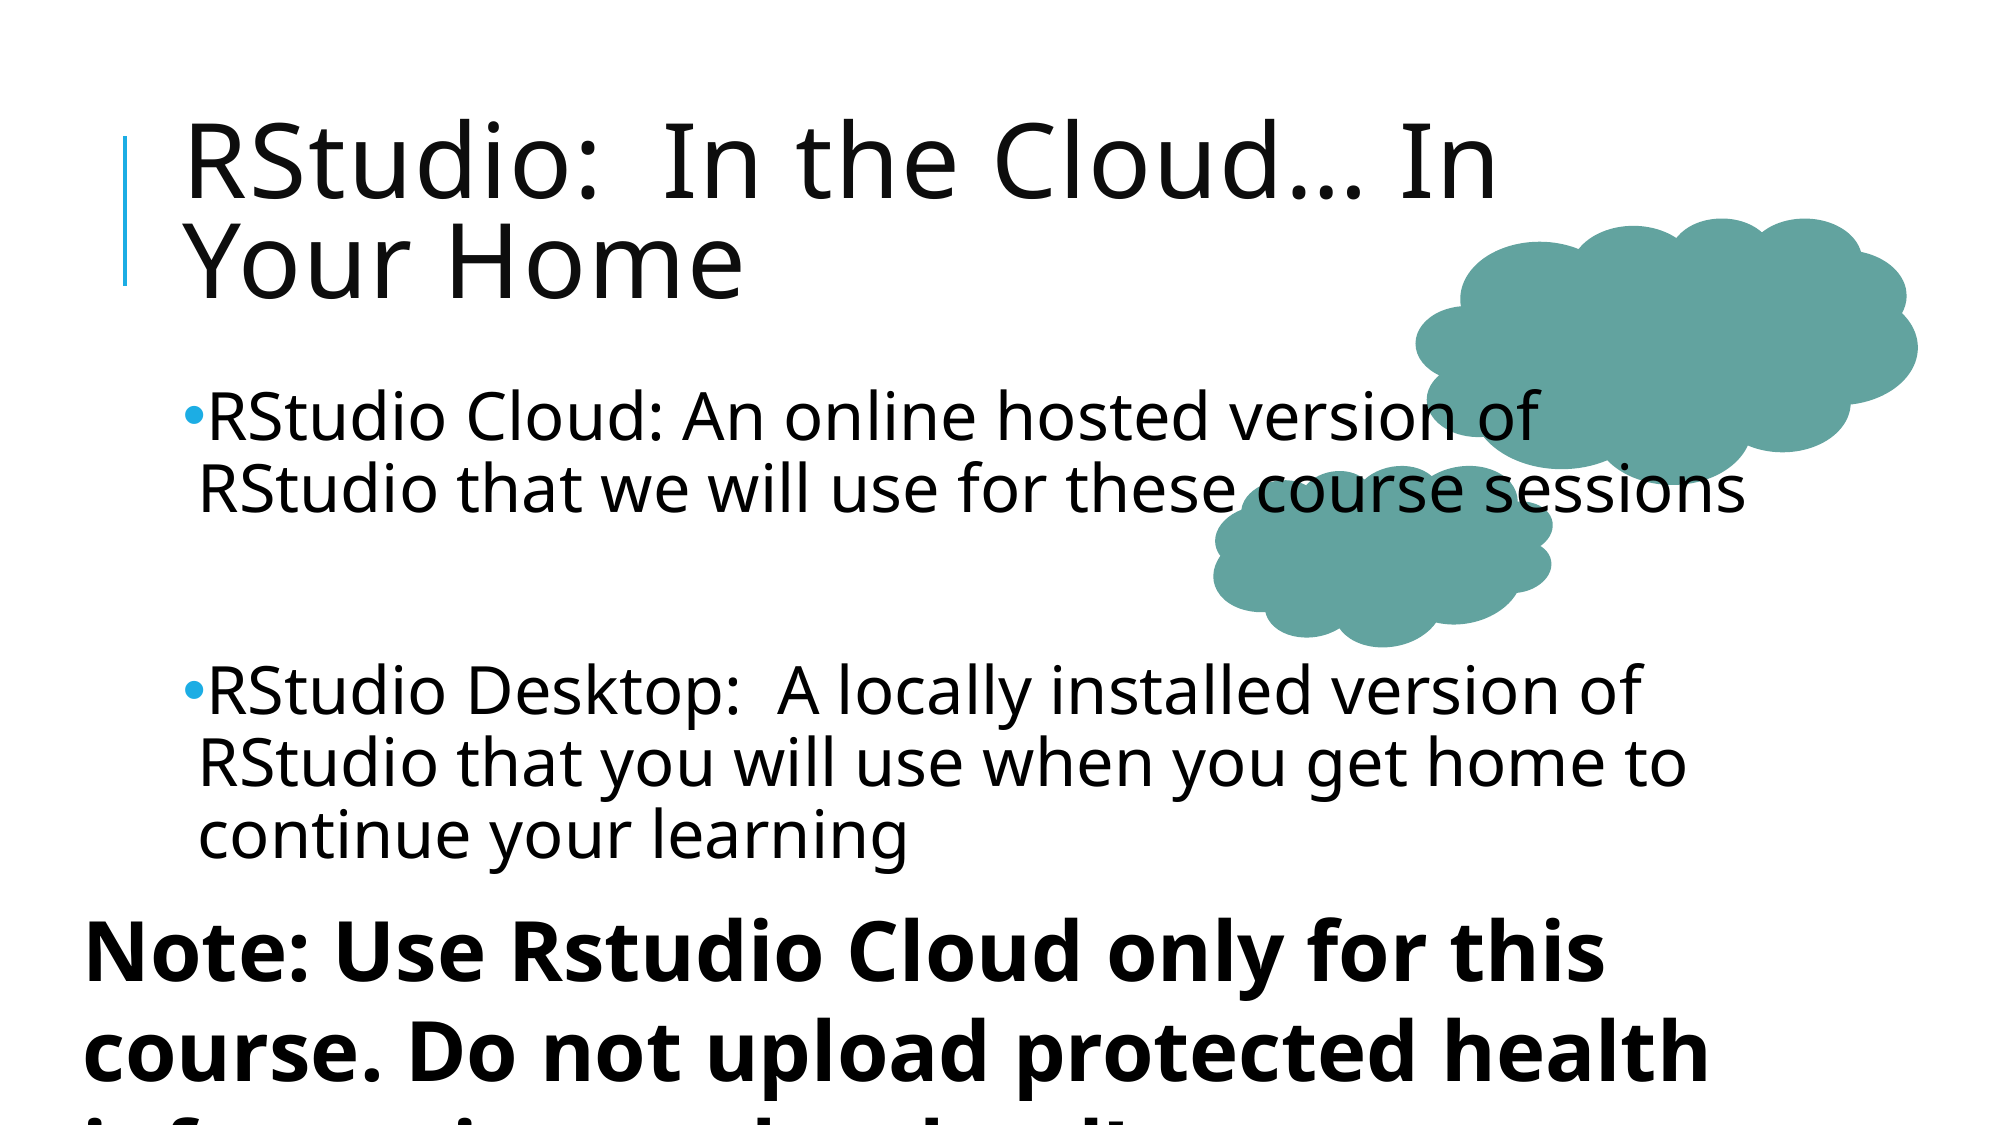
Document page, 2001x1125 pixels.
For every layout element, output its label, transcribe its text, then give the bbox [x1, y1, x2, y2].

title RStudio: In the Cloud… In Your Home [168, 96, 1763, 342]
text_box RStudio Cloud: An online hosted version of RStudio that we will use for these course sessions RStudio Desktop: A locally installed version of RStudio that you will use when you get home to continue your learning [168, 374, 1800, 890]
text_box [1415, 218, 1918, 451]
text_box Note: Use Rstudio Cloud only for this course. Do not upload protected health information to the cloud! [68, 890, 1900, 1125]
